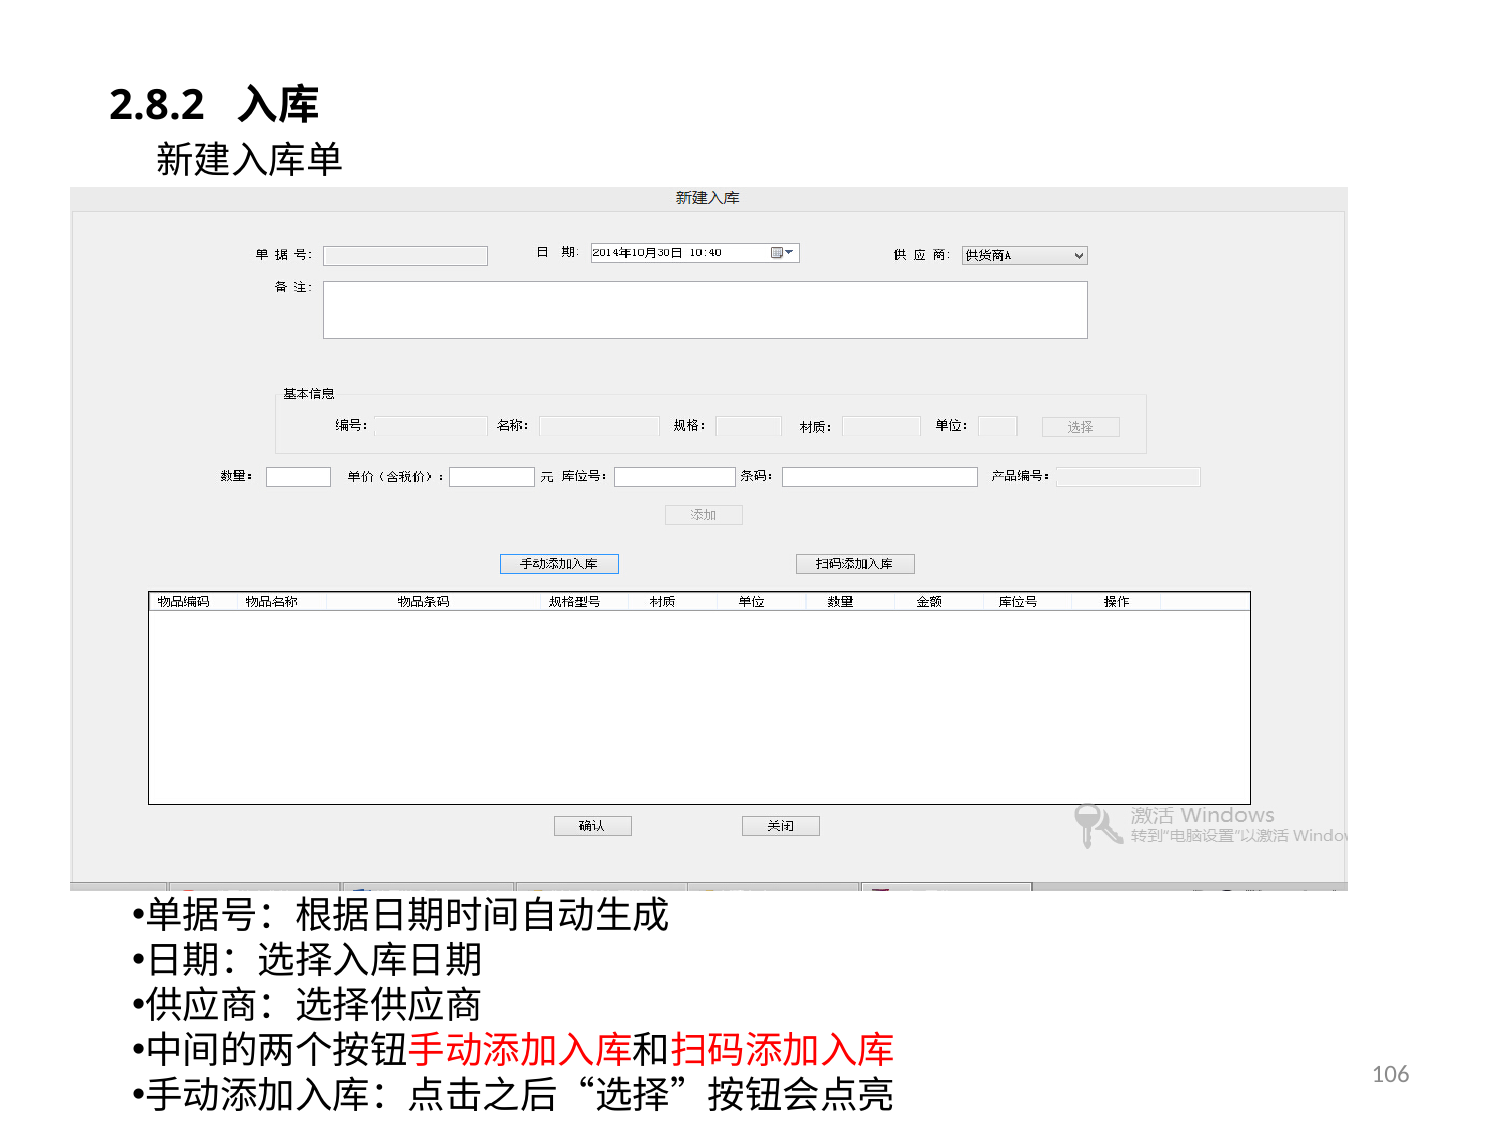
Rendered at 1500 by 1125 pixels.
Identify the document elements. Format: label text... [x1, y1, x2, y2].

text_box 单据号：根据日期时间自动生成 日期：选择入库日期 供应商：选择供应商 中间的两个按钮手动添加入库和扫码添加入库 手动添加入库：点击之后“选择”按钮会点亮 [117, 899, 938, 1124]
text_box 2.8.2 入库 [94, 70, 336, 136]
slide_number 106 [1074, 1042, 1425, 1103]
text_box 新建入库单 [141, 128, 359, 185]
picture [70, 187, 1348, 891]
